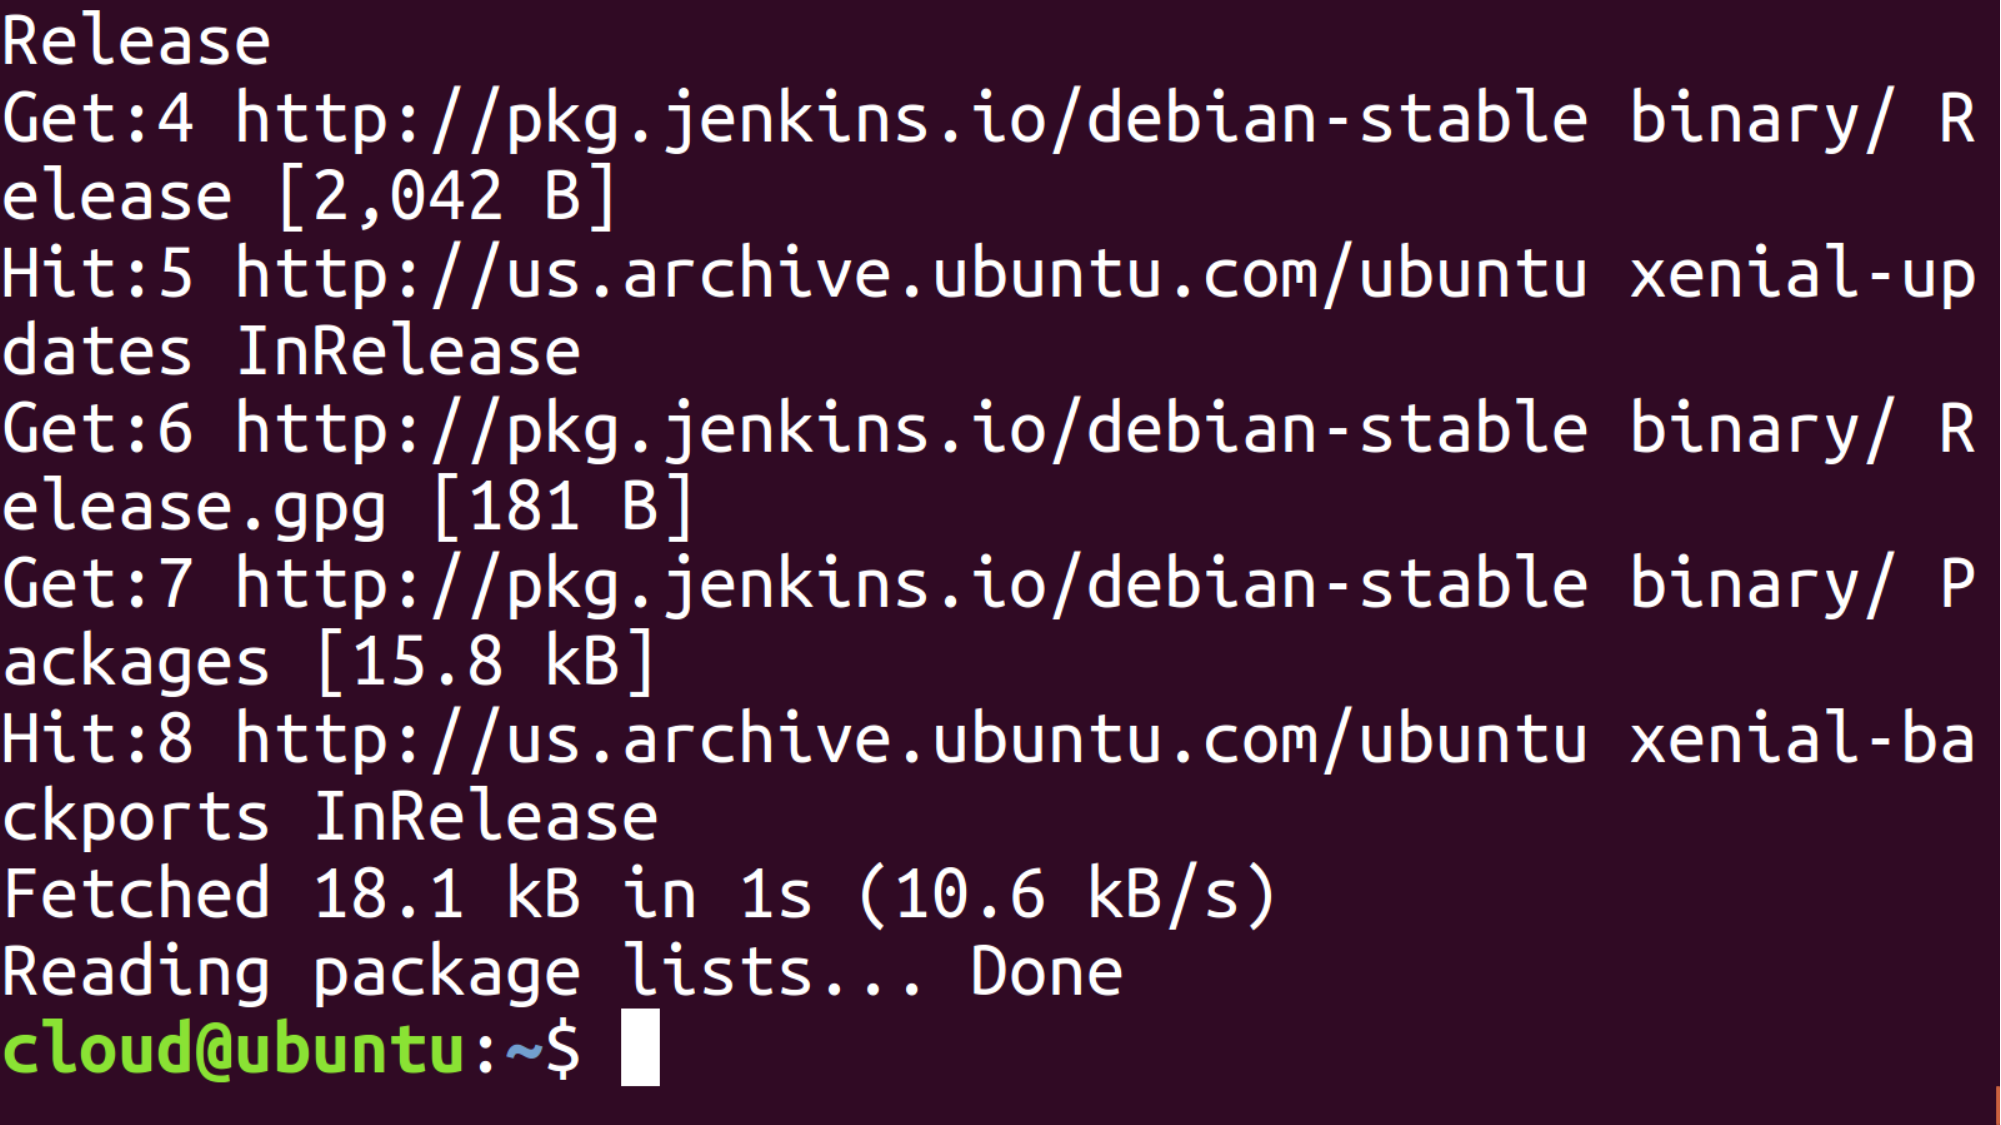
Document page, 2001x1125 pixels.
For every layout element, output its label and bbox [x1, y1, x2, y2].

list [0, 0, 2000, 1125]
